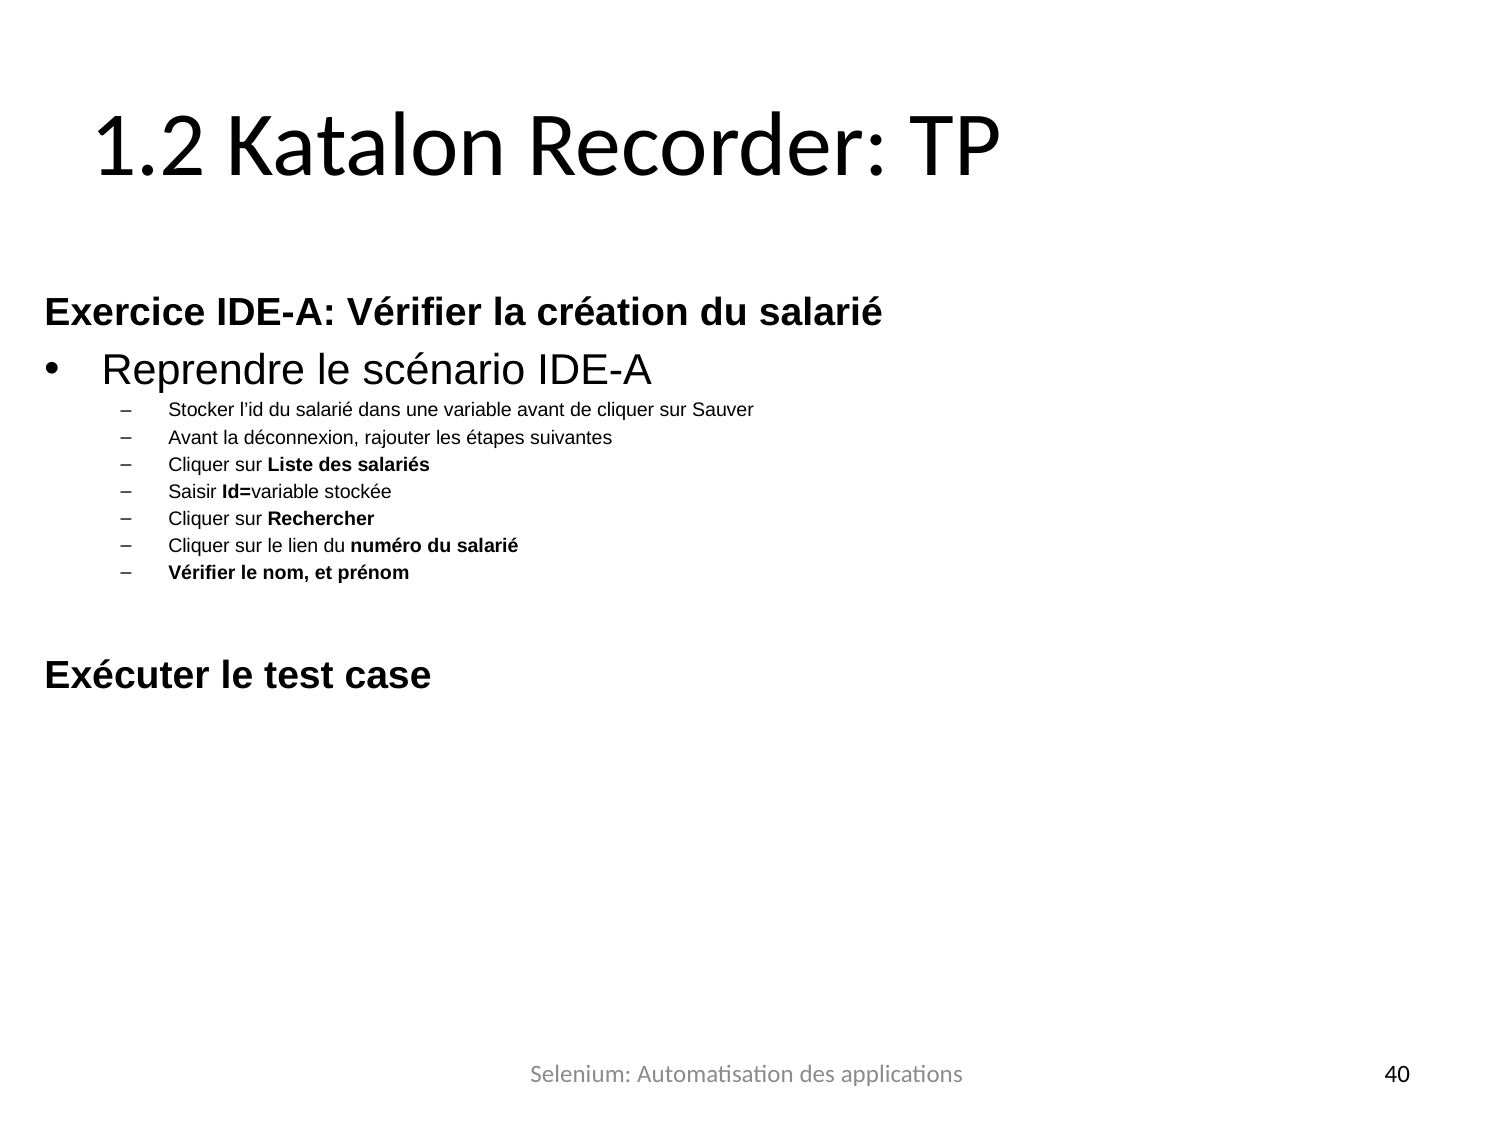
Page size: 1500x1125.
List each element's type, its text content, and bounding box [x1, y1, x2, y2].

slide_number 40 [1074, 1042, 1425, 1103]
title 1.2 Katalon Recorder: TP [75, 45, 1425, 233]
footer Selenium: Automatisation des applications [512, 1042, 988, 1103]
text_box Exercice IDE-A: Vérifier la création du salarié Reprendre le scénario IDE-A Stocker l’id du salarié dans une variable avant de cliquer sur Sauver Avant la déconnexion, rajouter les étapes suivantes Cliquer sur Liste des salariés Saisir Id=variable stockée Cliquer sur Rechercher Cliquer sur le lien du numéro du salarié Vérifier le nom, et prénom Exécuter le test case [29, 278, 1455, 705]
